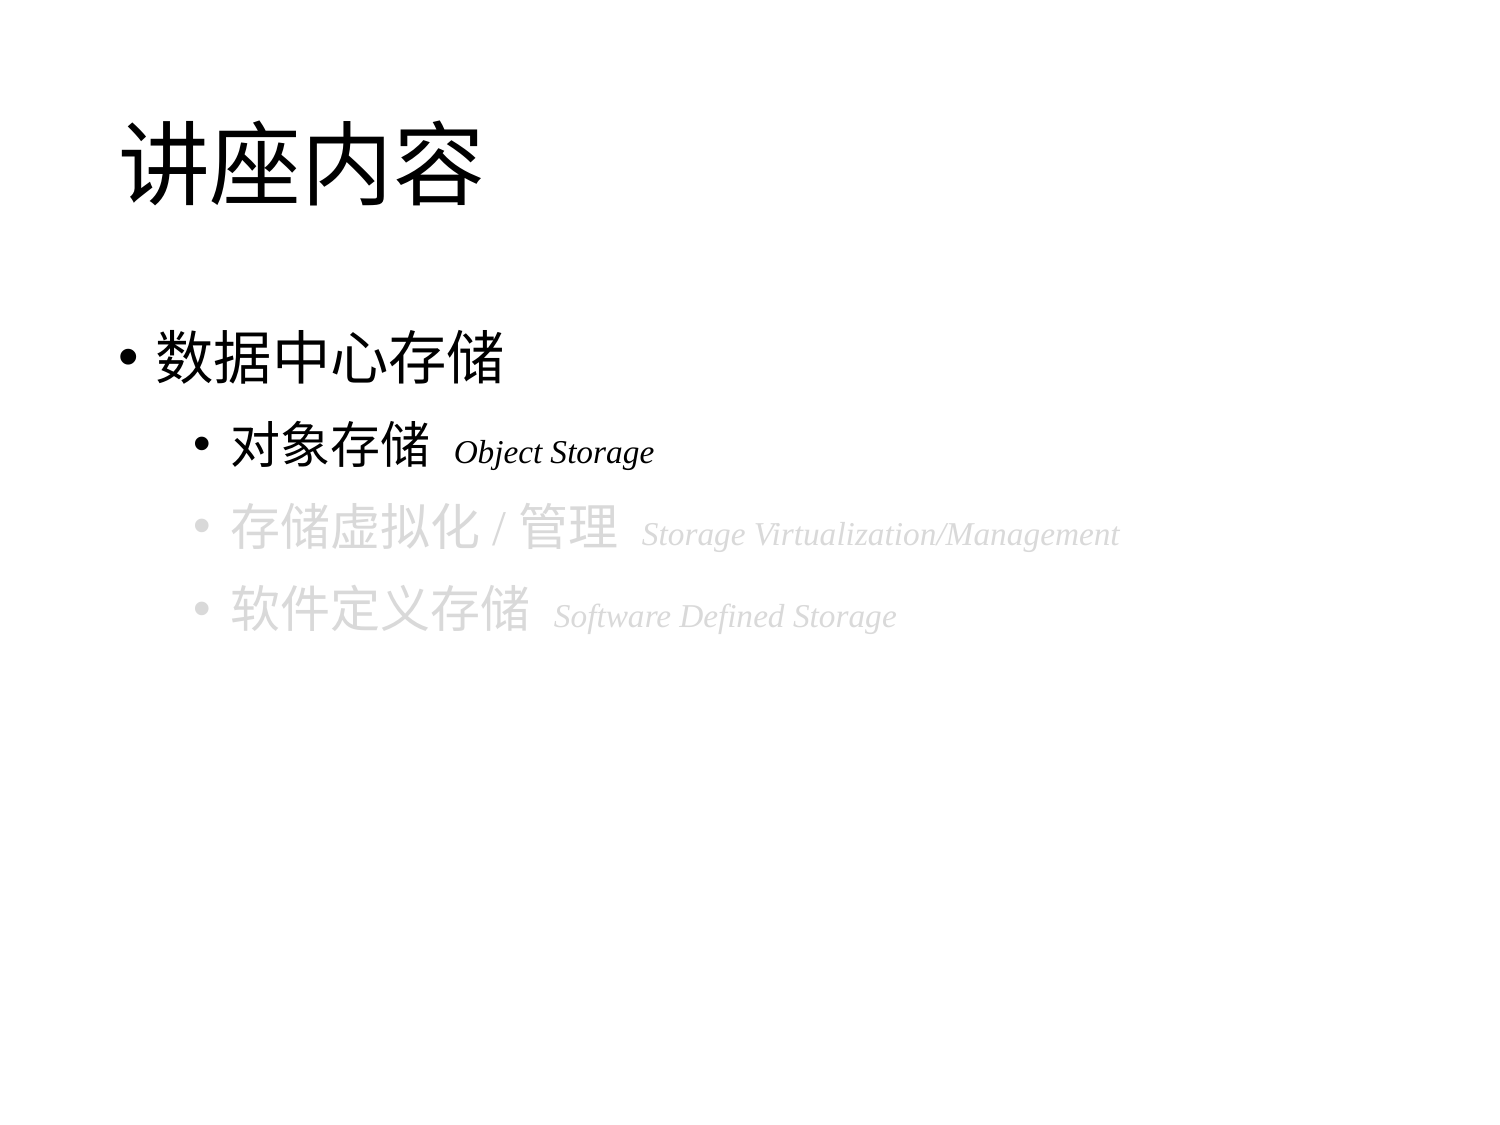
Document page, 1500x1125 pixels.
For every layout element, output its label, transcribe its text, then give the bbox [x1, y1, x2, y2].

title 讲座内容 [103, 59, 1397, 278]
list 数据中心存储 对象存储 Object Storage 存储虚拟化/管理 Storage Virtualization/Management 软件定义存储 Software Defined Storage [103, 299, 1397, 1014]
